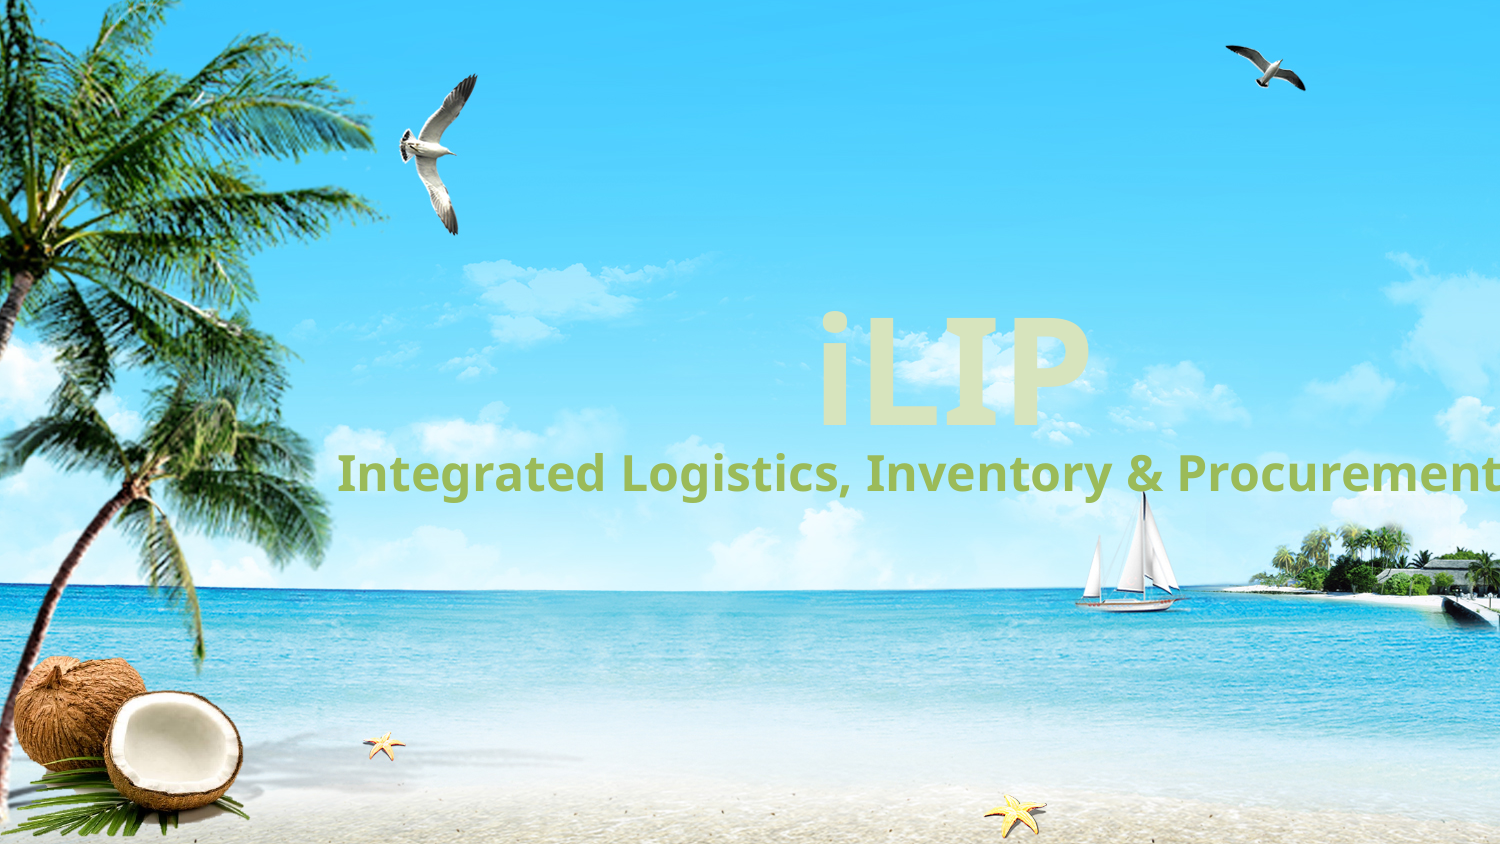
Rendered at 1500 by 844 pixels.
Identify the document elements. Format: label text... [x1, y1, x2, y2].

picture [11, 593, 20, 598]
text_box iLIP [797, 268, 1111, 433]
text_box Integrated Logistics, Inventory & Procurement [322, 433, 1500, 509]
picture [0, 0, 1500, 844]
